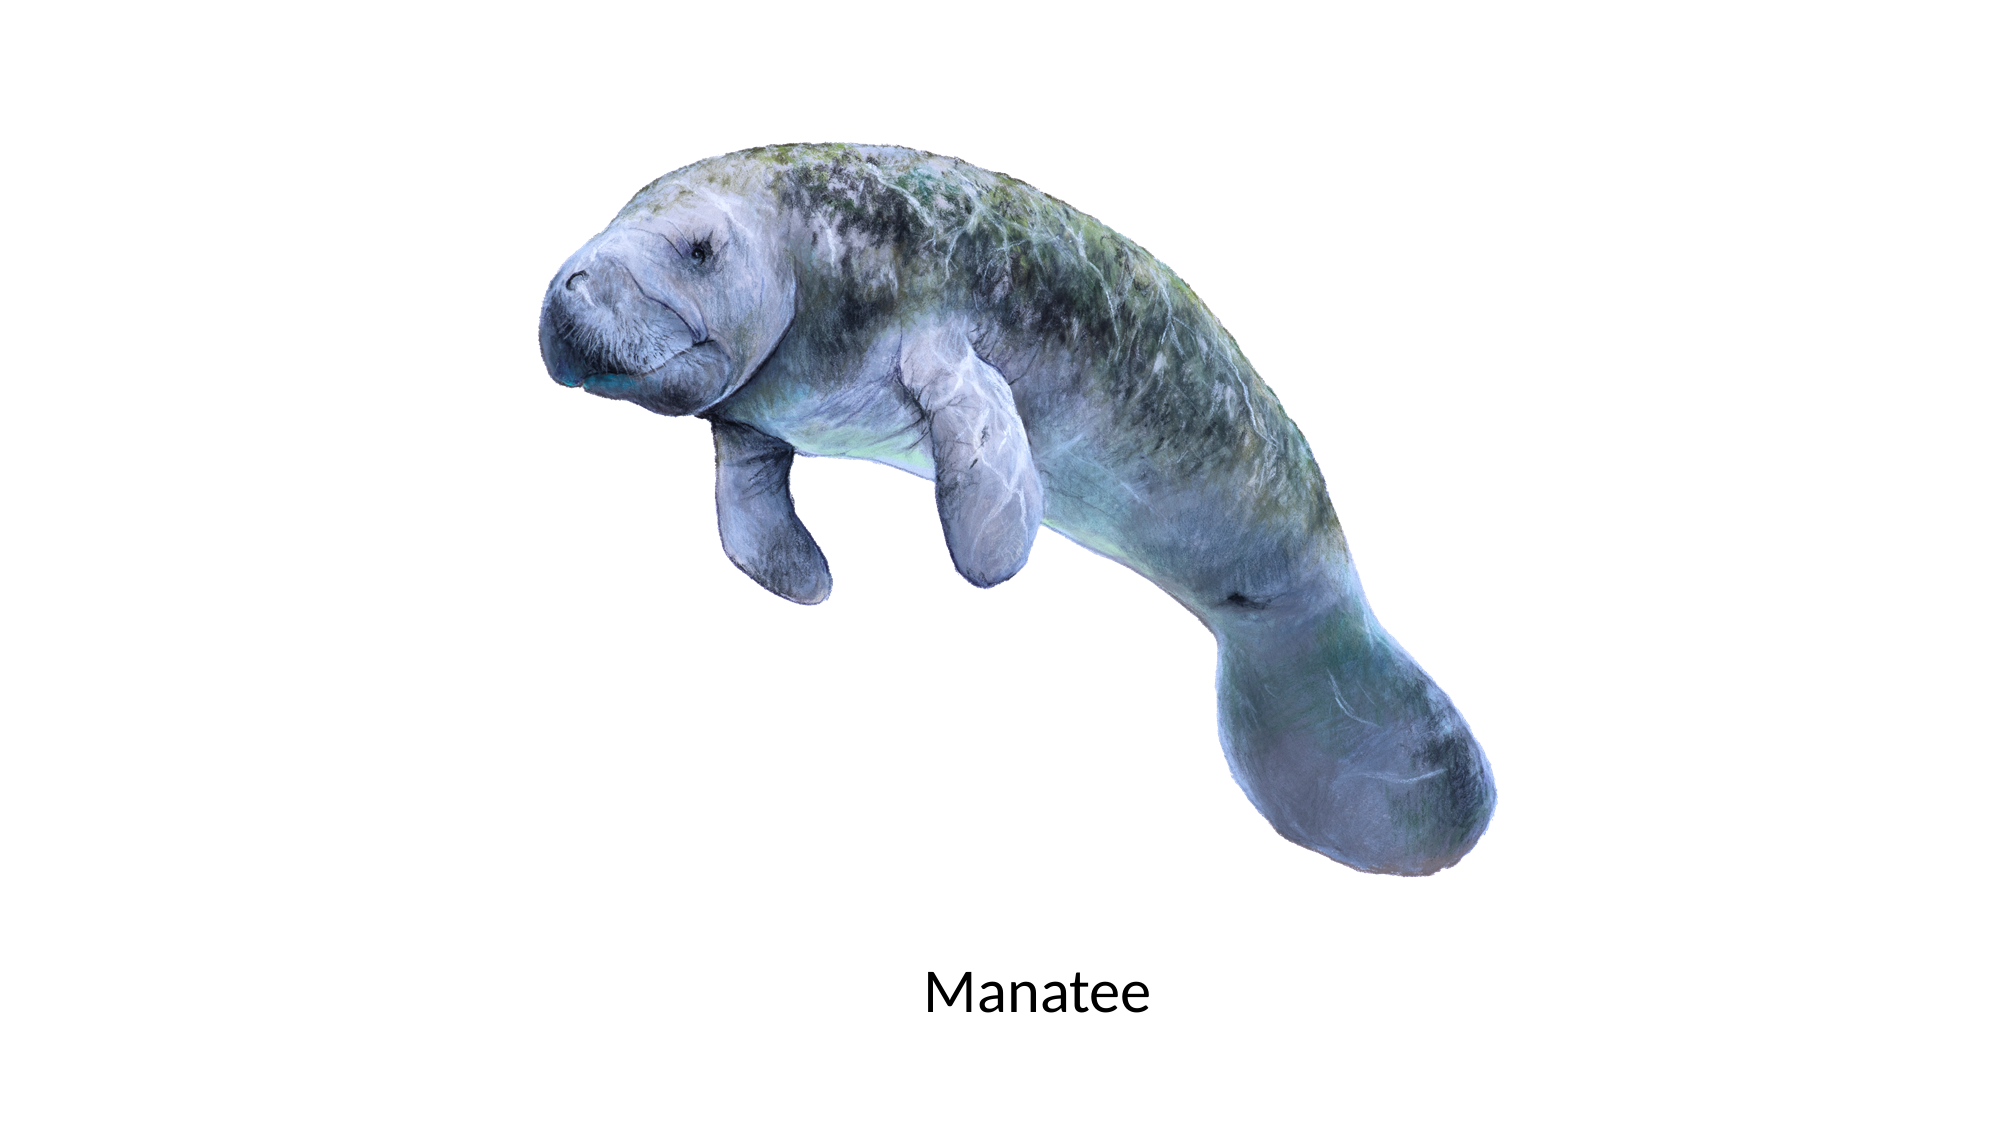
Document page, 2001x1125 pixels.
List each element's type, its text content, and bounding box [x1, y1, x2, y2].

text_box Manatee [909, 942, 1387, 1033]
picture [530, 137, 1526, 882]
